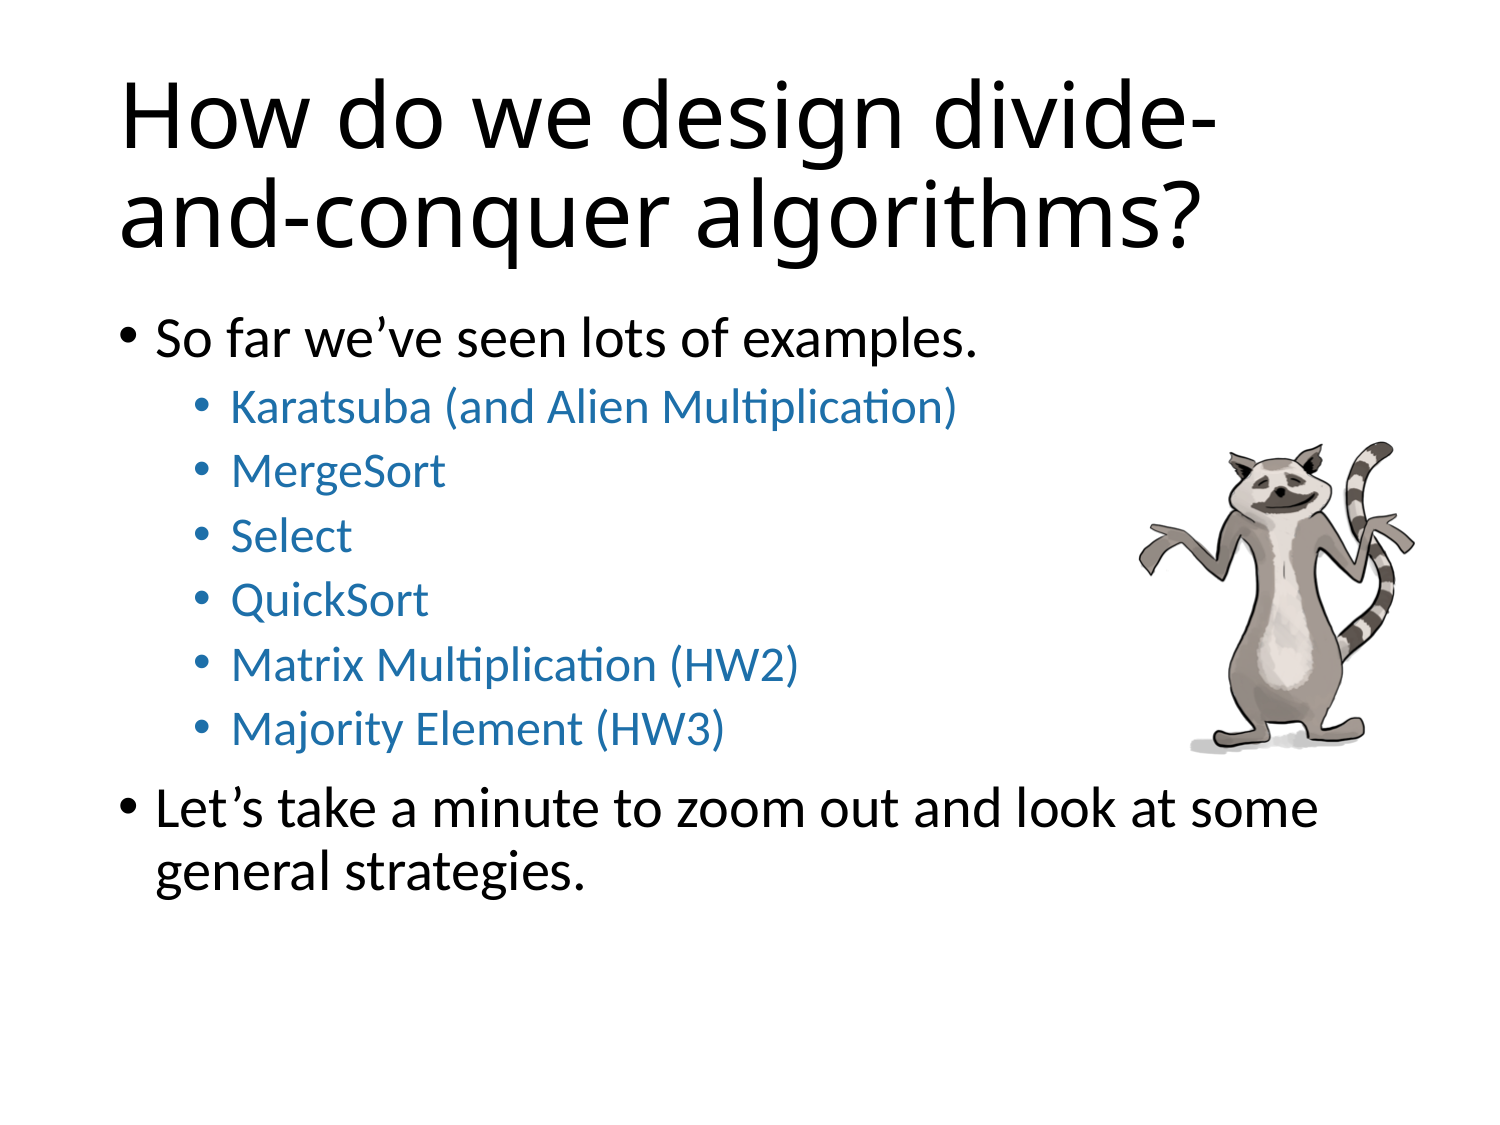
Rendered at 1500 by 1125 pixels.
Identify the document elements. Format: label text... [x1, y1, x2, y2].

picture [1131, 423, 1431, 769]
list So far we’ve seen lots of examples. Karatsuba (and Alien Multiplication) MergeSort Select QuickSort Matrix Multiplication (HW2) Majority Element (HW3) Let’s take a minute to zoom out and look at some general strategies. [103, 299, 1397, 1014]
title How do we design divide-and-conquer algorithms? [103, 59, 1397, 278]
